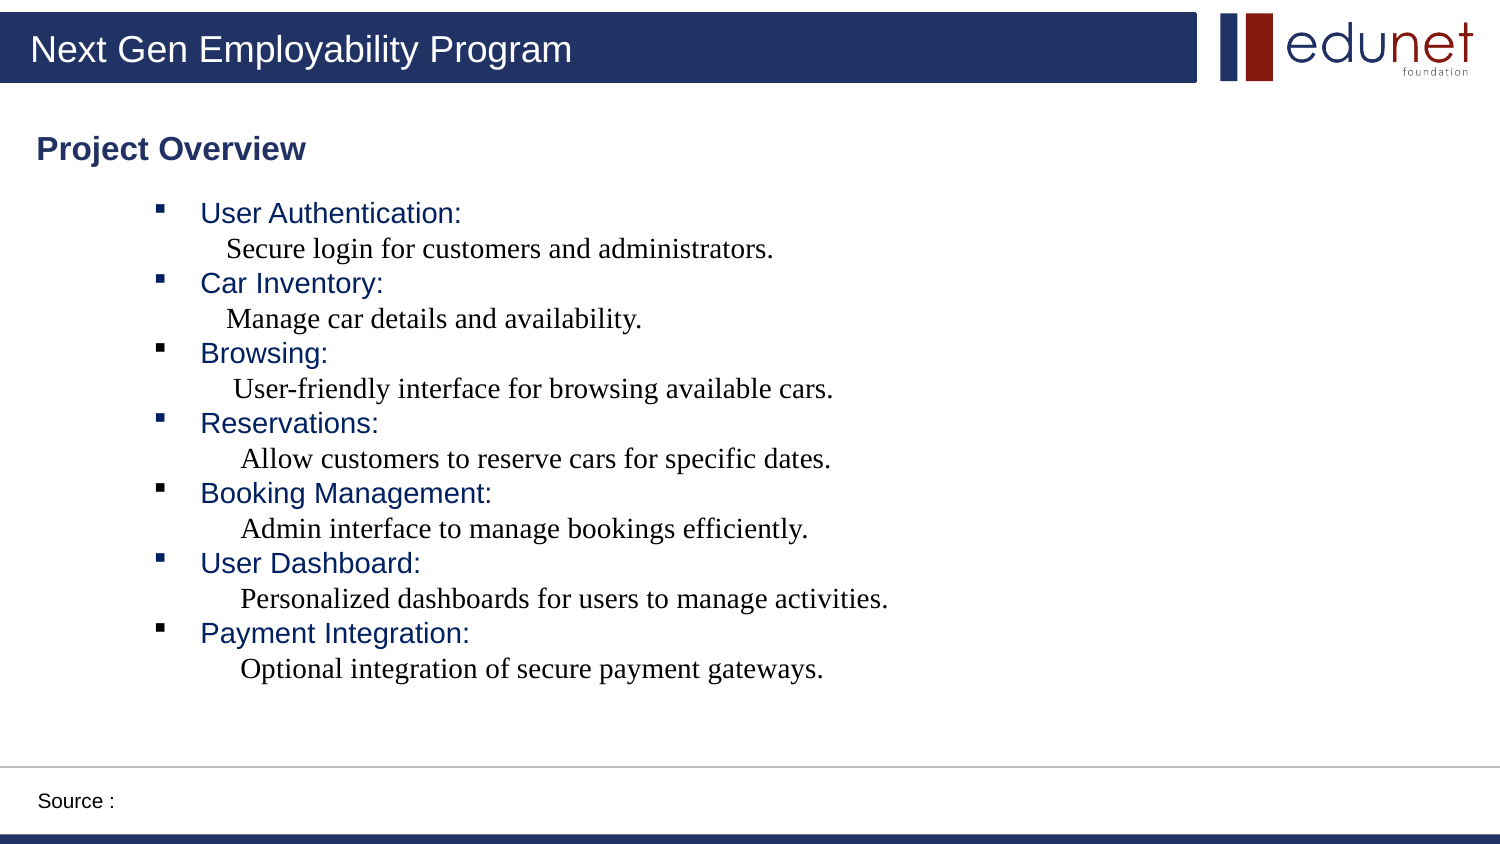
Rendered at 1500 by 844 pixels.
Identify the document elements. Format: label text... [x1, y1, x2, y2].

text_box Source : [22, 776, 139, 826]
text_box User Authentication: Secure login for customers and administrators. Car Inventory: Manage car details and availability. Browsing: User-friendly interface for browsing available cars. Reservations: Allow customers to reserve cars for specific dates. Booking Management: Admin interface to manage bookings efficiently. User Dashboard: Personalized dashboards for users to manage activities. Payment Integration: Optional integration of secure payment gateways. [138, 187, 1324, 692]
title Project Overview [21, 111, 504, 165]
picture [1279, 14, 1482, 83]
